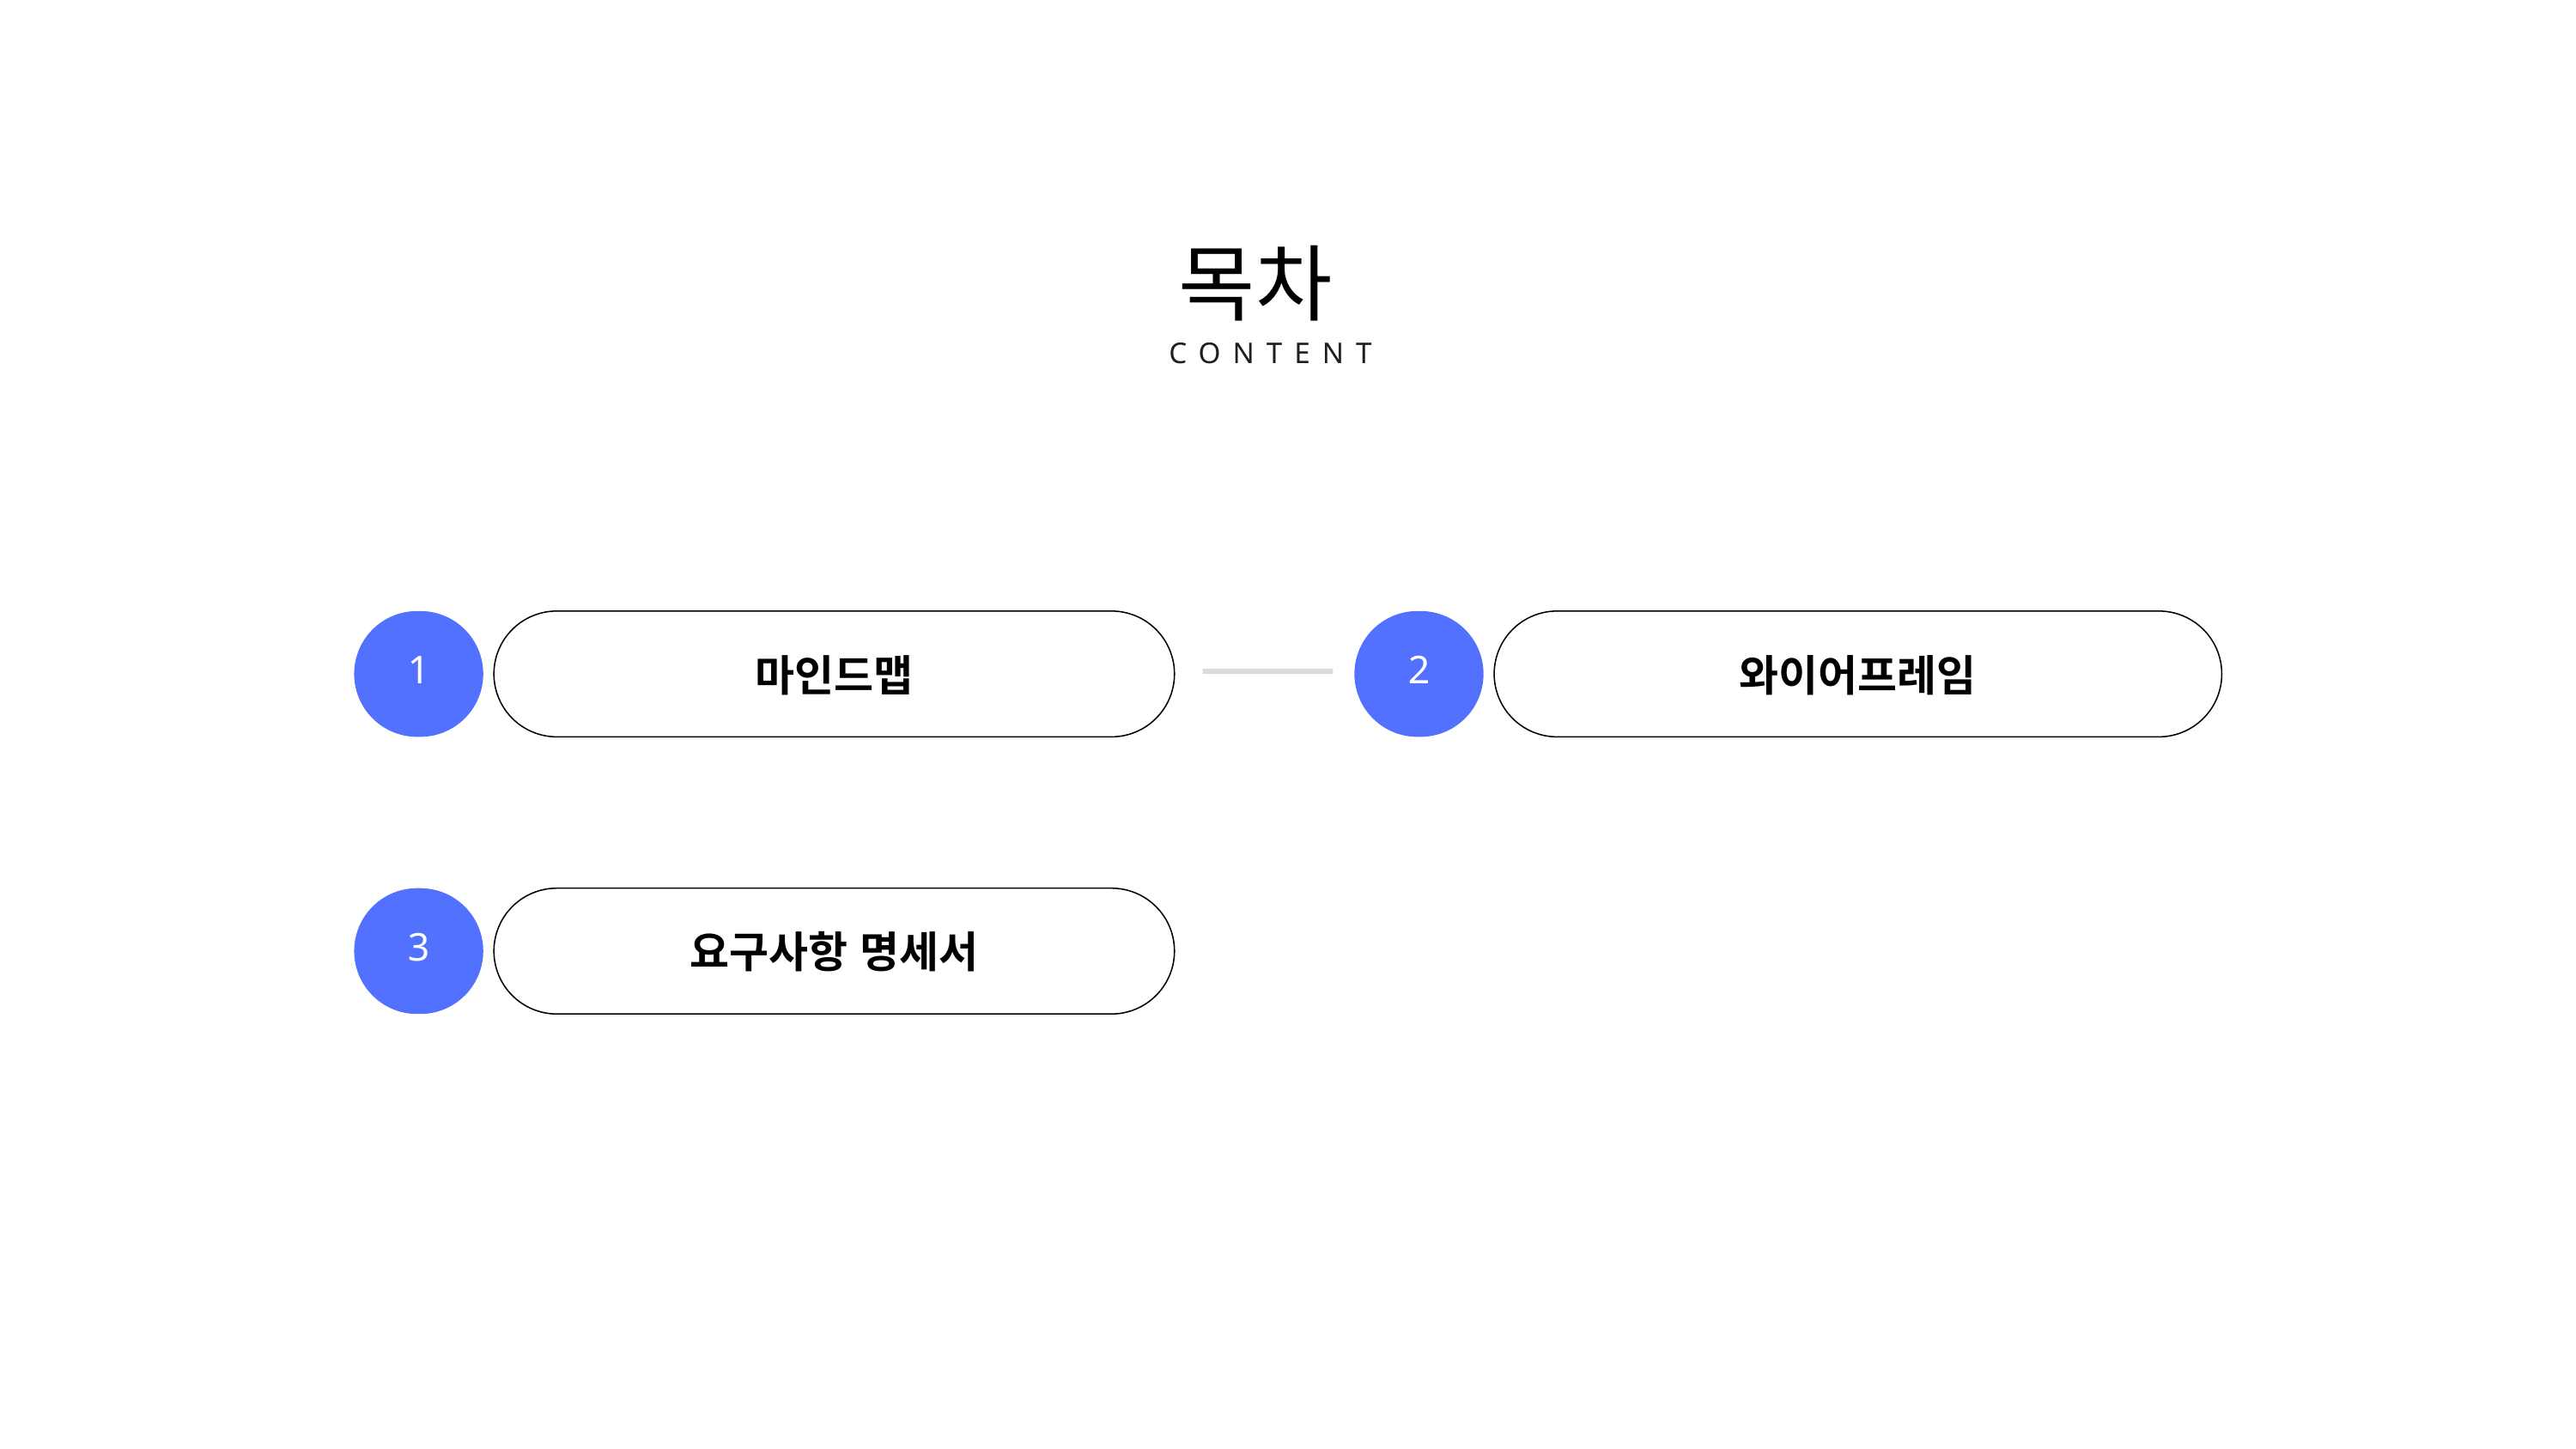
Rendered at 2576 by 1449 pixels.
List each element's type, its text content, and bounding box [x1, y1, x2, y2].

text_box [354, 610, 2222, 1015]
text_box 목차 [1178, 209, 1376, 327]
text_box CONTENT [987, 327, 1554, 370]
